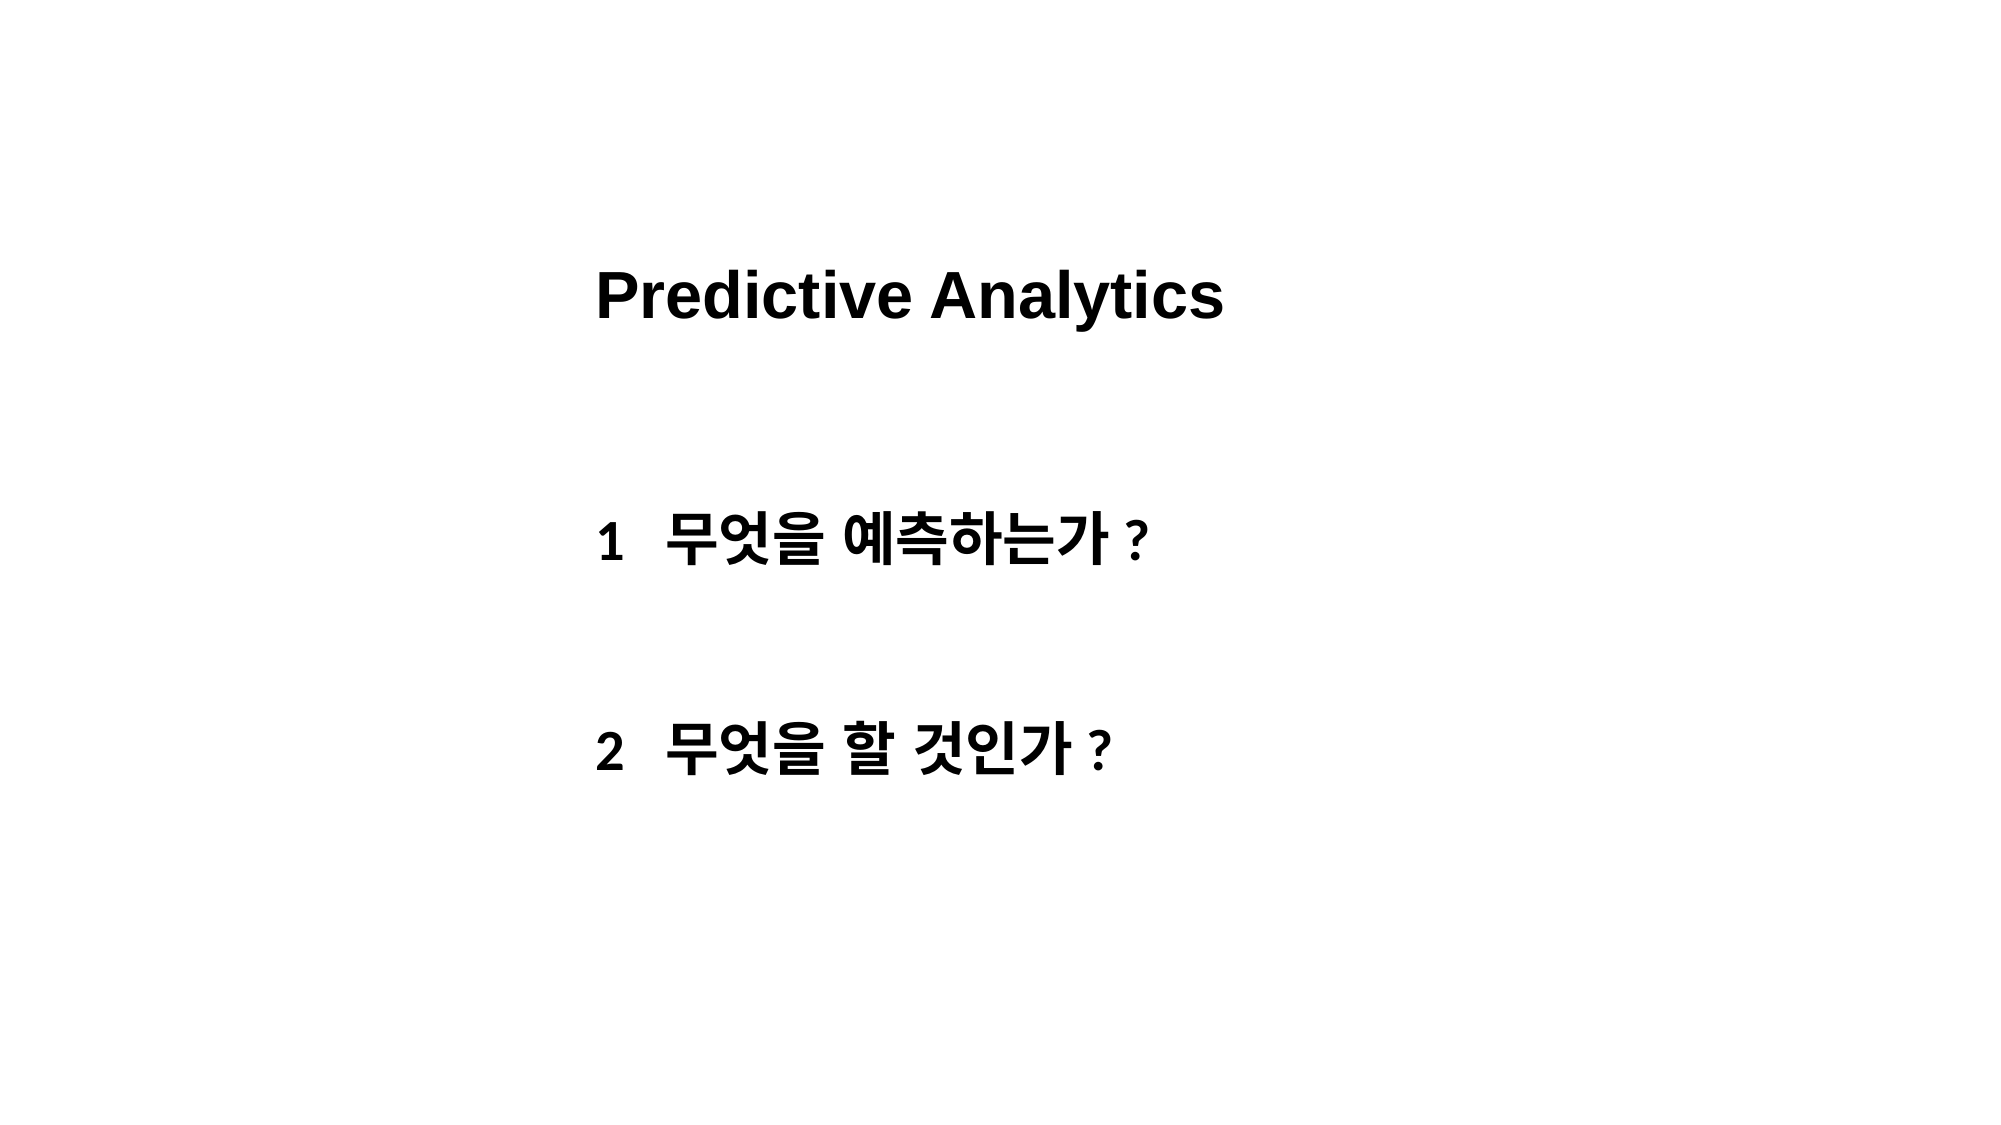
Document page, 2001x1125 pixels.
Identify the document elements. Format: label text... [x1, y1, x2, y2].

text_box Predictive Analytics 1 무엇을 예측하는가? 2 무엇을 할 것인가? [580, 244, 1241, 790]
